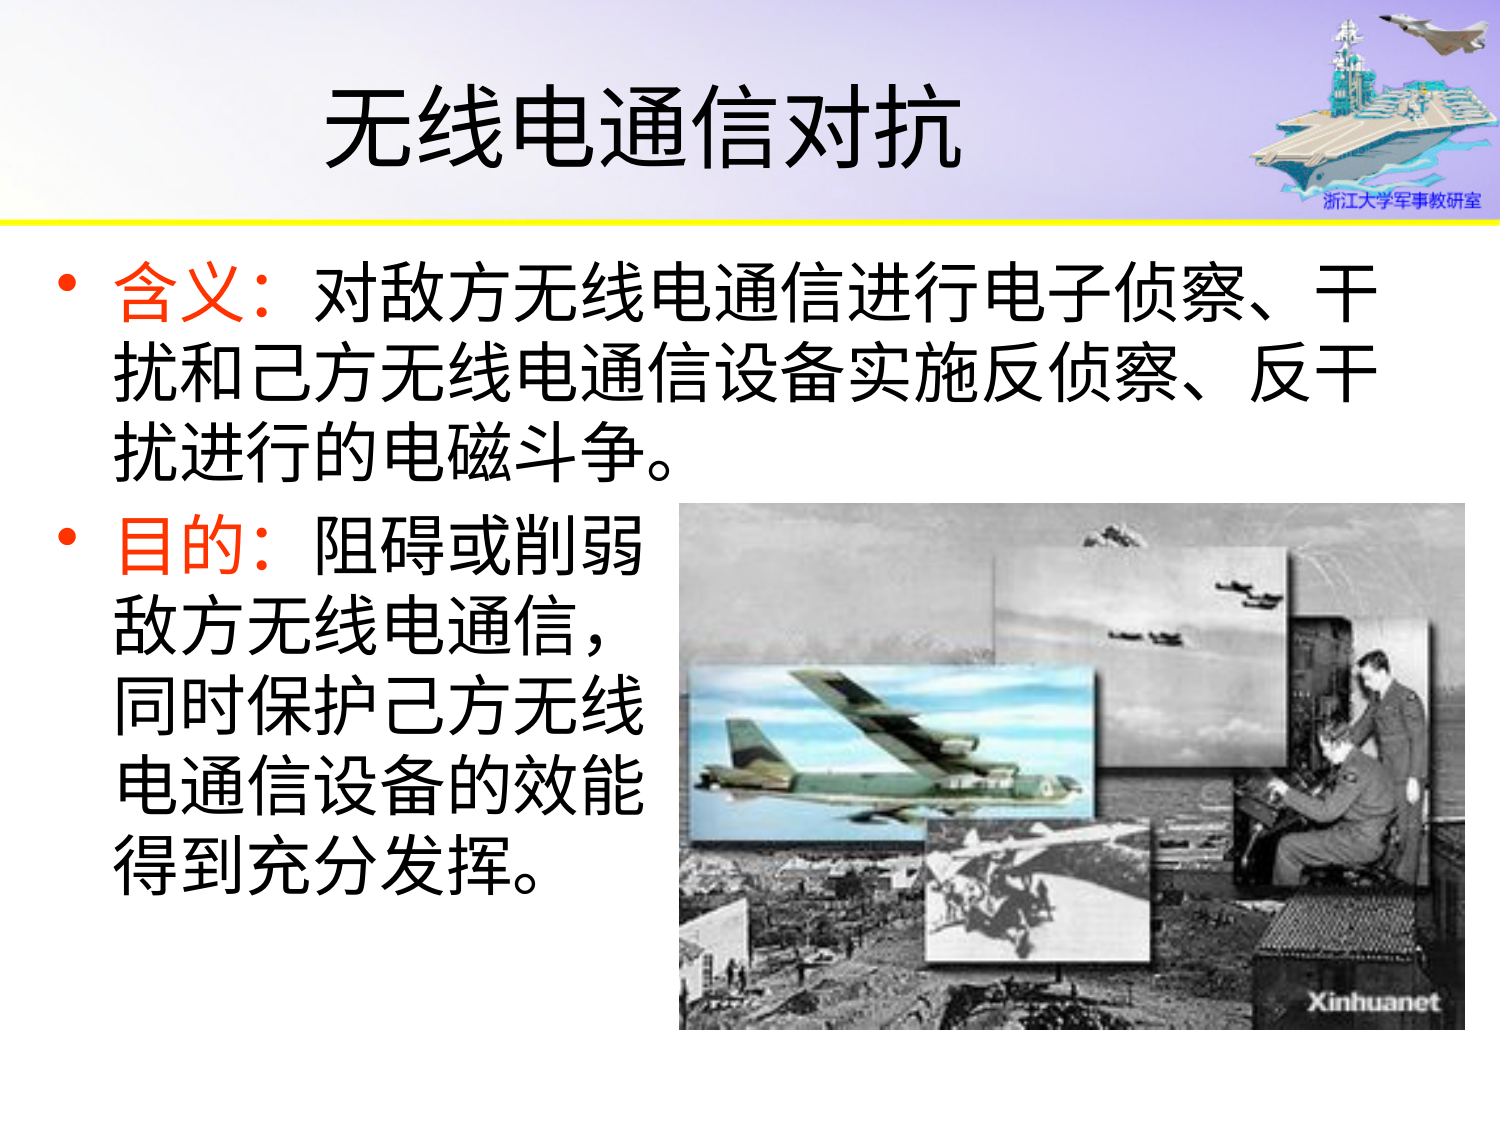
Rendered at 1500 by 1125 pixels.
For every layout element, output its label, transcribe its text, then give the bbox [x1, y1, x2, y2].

title 无线电通信对抗 [29, 30, 1259, 219]
picture [0, 0, 1500, 226]
list 含义：对敌方无线电通信进行电子侦察、干扰和己方无线电通信设备实施反侦察、反干扰进行的电磁斗争。 目的：阻碍或削弱 敌方无线电通信， 同时保护己方无线 电通信设备的效能 得到充分发挥。 [40, 243, 1422, 1048]
picture [678, 503, 1465, 1030]
